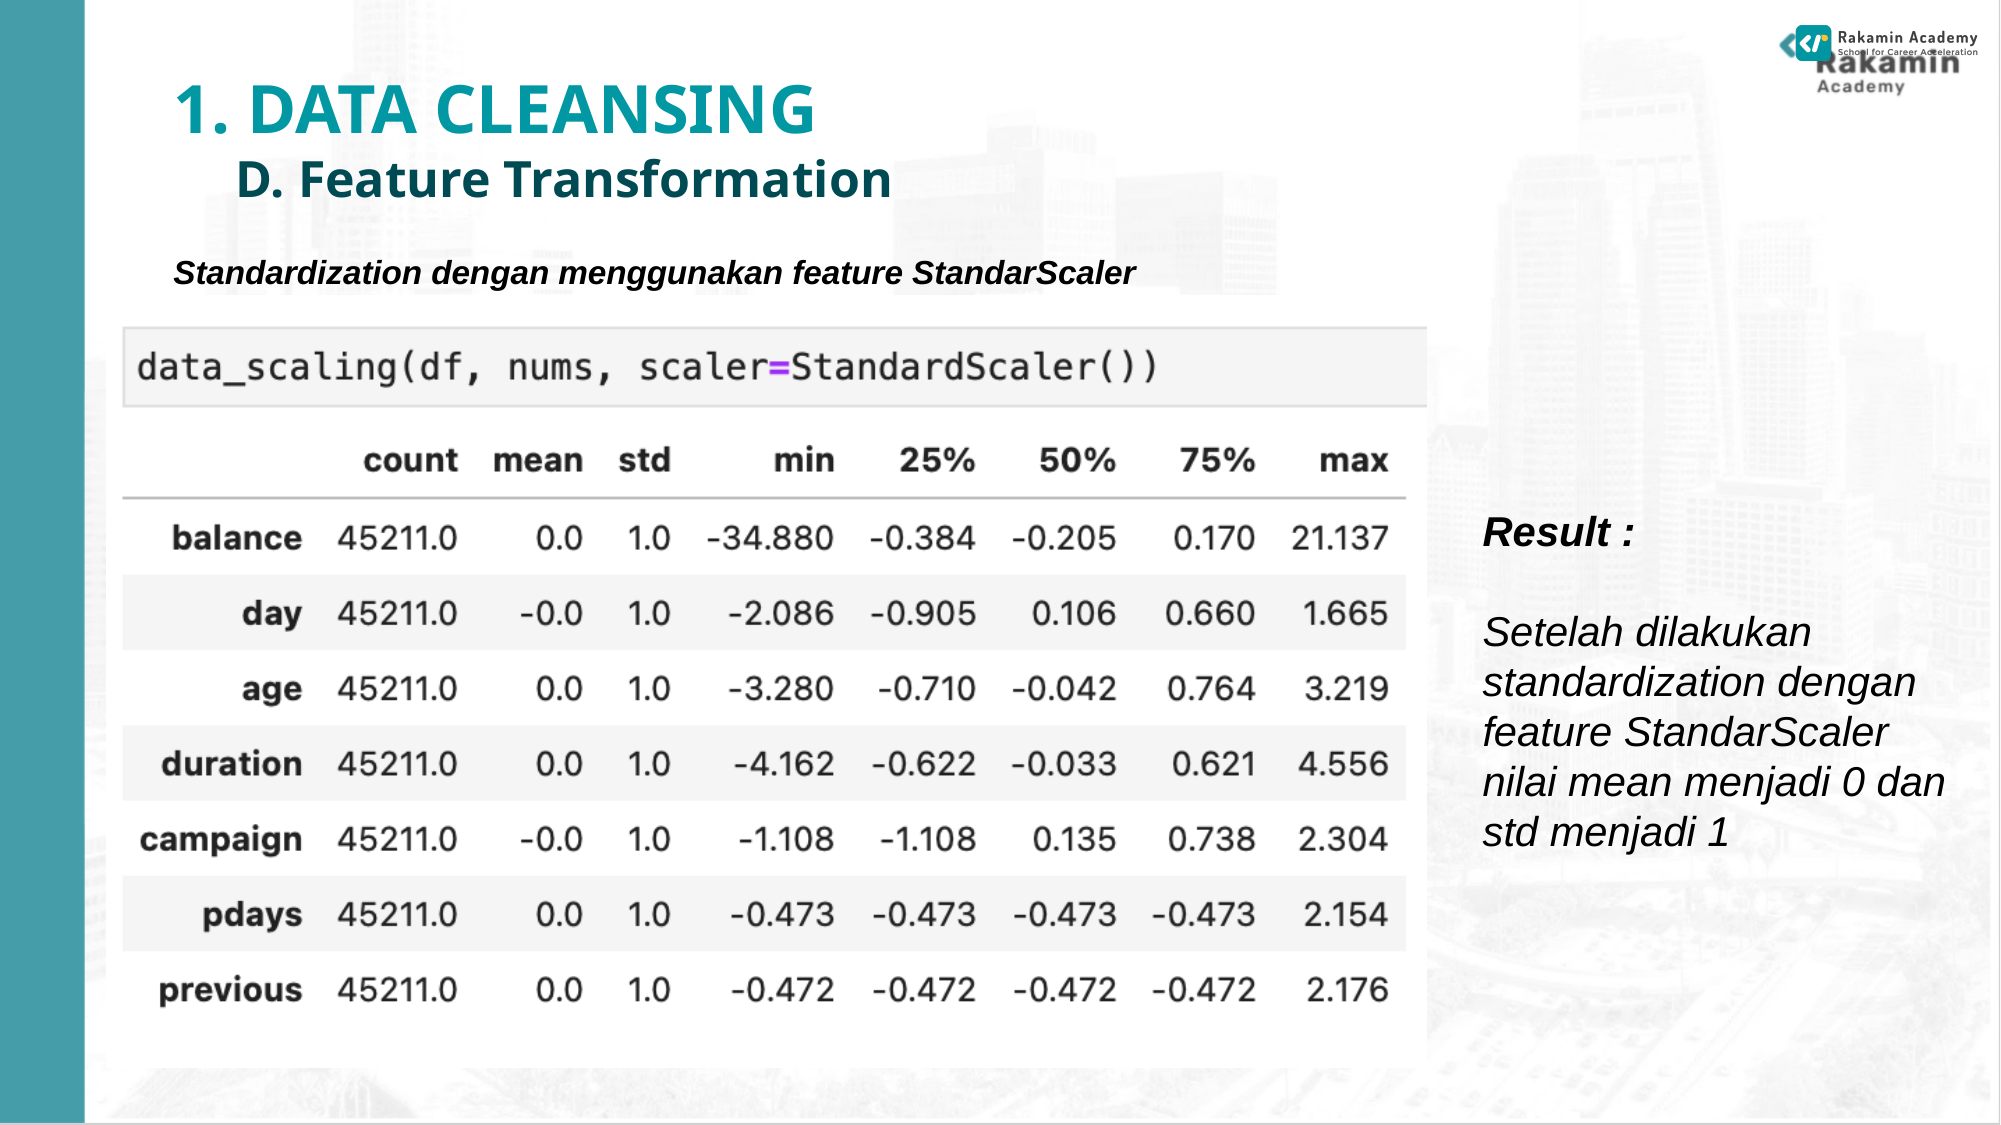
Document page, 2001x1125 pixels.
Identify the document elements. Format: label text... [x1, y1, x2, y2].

text_box Result : Setelah dilakukan standardization dengan feature StandarScaler nilai mean menjadi 0 dan std menjadi 1 [1467, 489, 1977, 870]
text_box 1. DATA CLEANSING [158, 57, 1365, 155]
picture [0, 0, 2001, 1125]
text_box Standardization dengan menggunakan feature StandarScaler [158, 236, 1332, 294]
text_box D. Feature Transformation [220, 137, 1427, 215]
